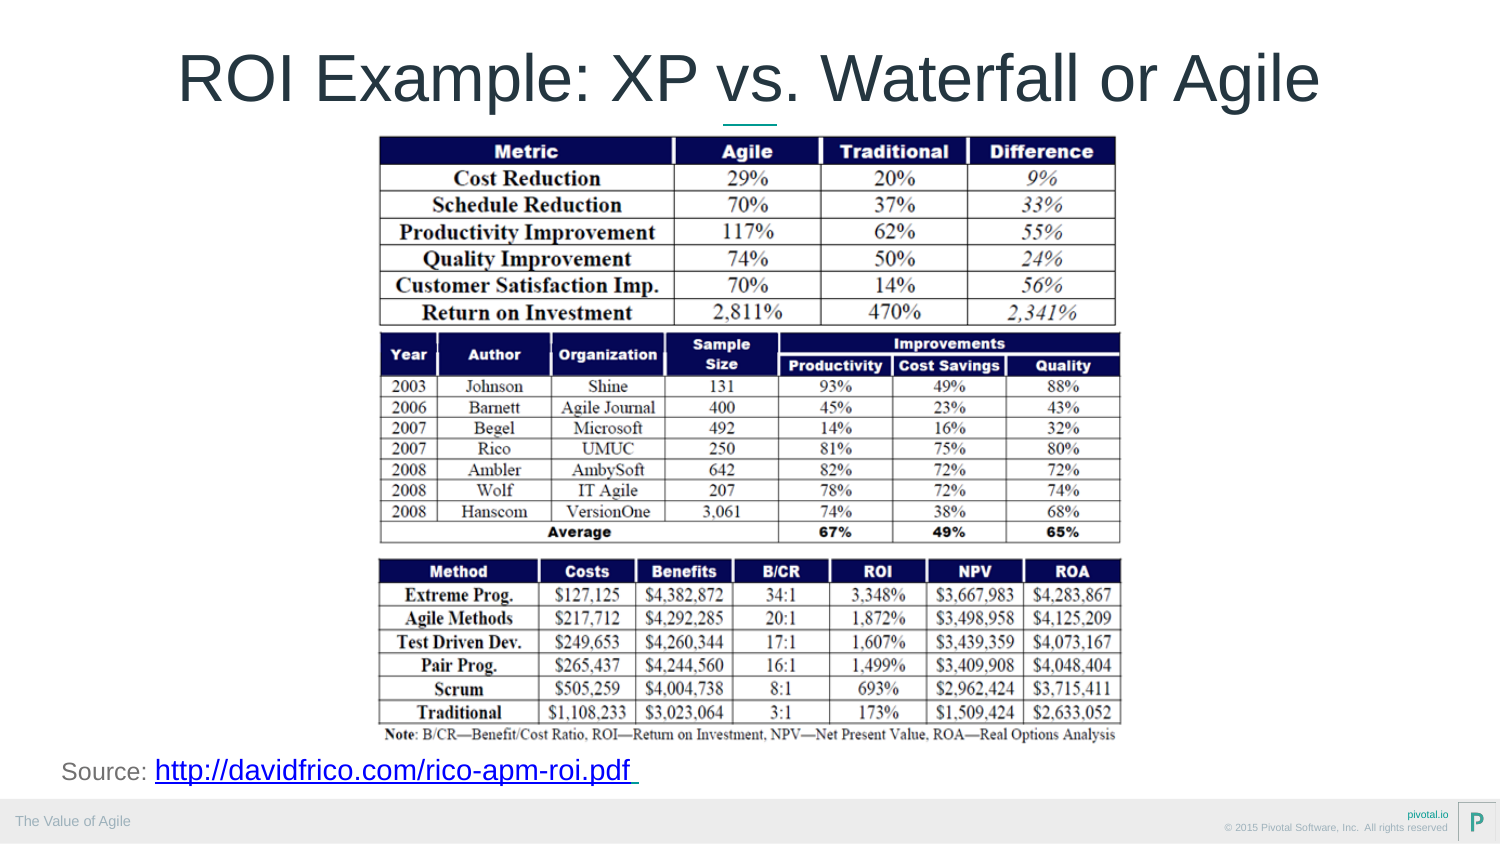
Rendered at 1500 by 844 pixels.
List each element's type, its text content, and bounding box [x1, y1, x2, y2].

text_box Source: http://davidfrico.com/rico-apm-roi.pdf [46, 743, 1387, 781]
picture [371, 126, 1129, 748]
text_box ROI Example: XP vs. Waterfall or Agile [114, 37, 1386, 113]
picture [1458, 802, 1496, 841]
